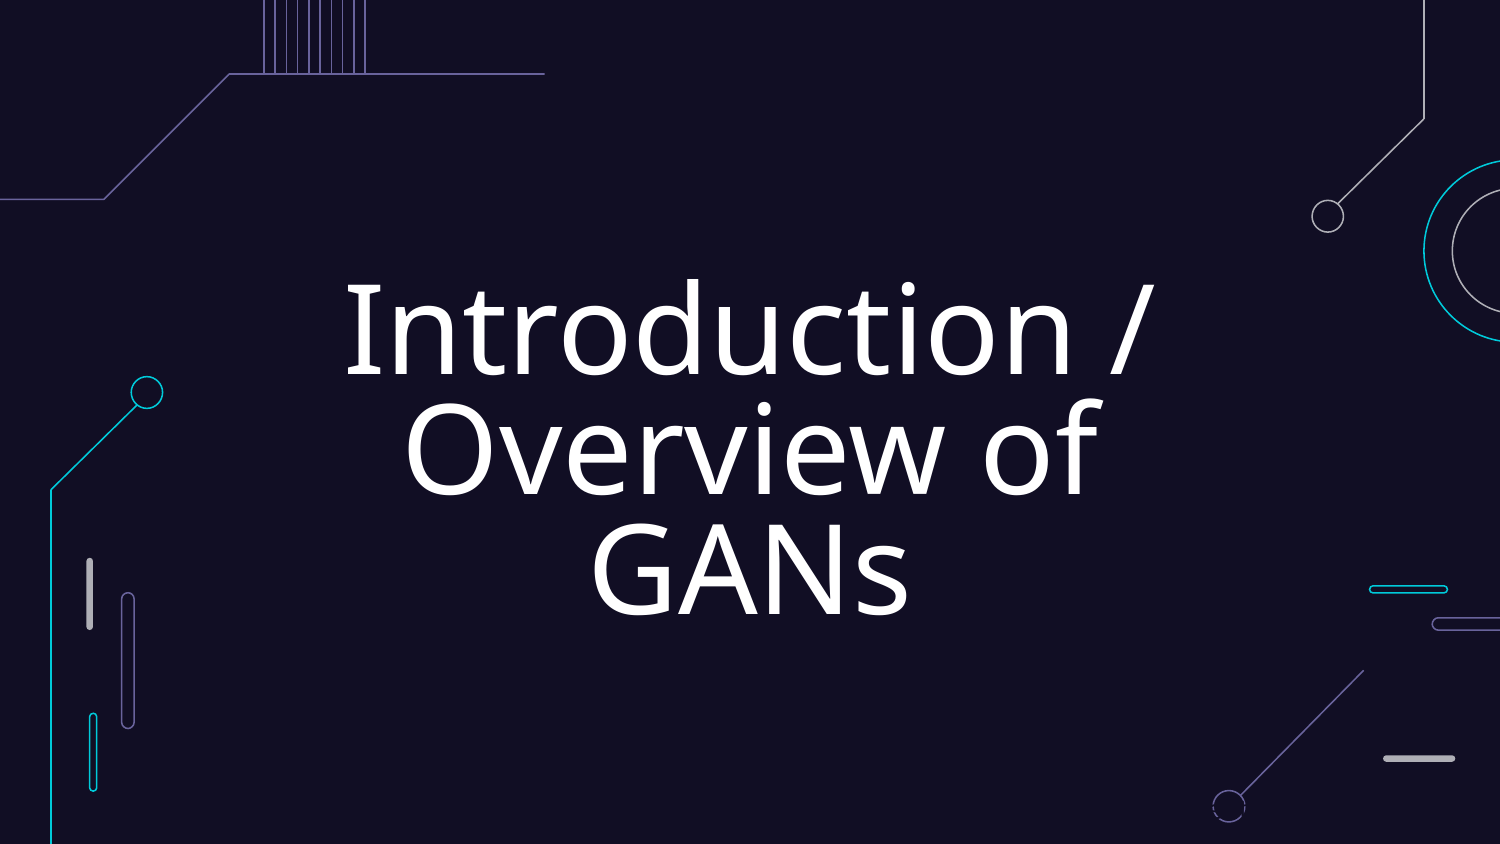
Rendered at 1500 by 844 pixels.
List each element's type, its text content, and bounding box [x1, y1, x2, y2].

title Introduction / Overview of GANs [273, 214, 1227, 704]
text_box Presenter: Erica Payne [1137, 777, 1488, 830]
